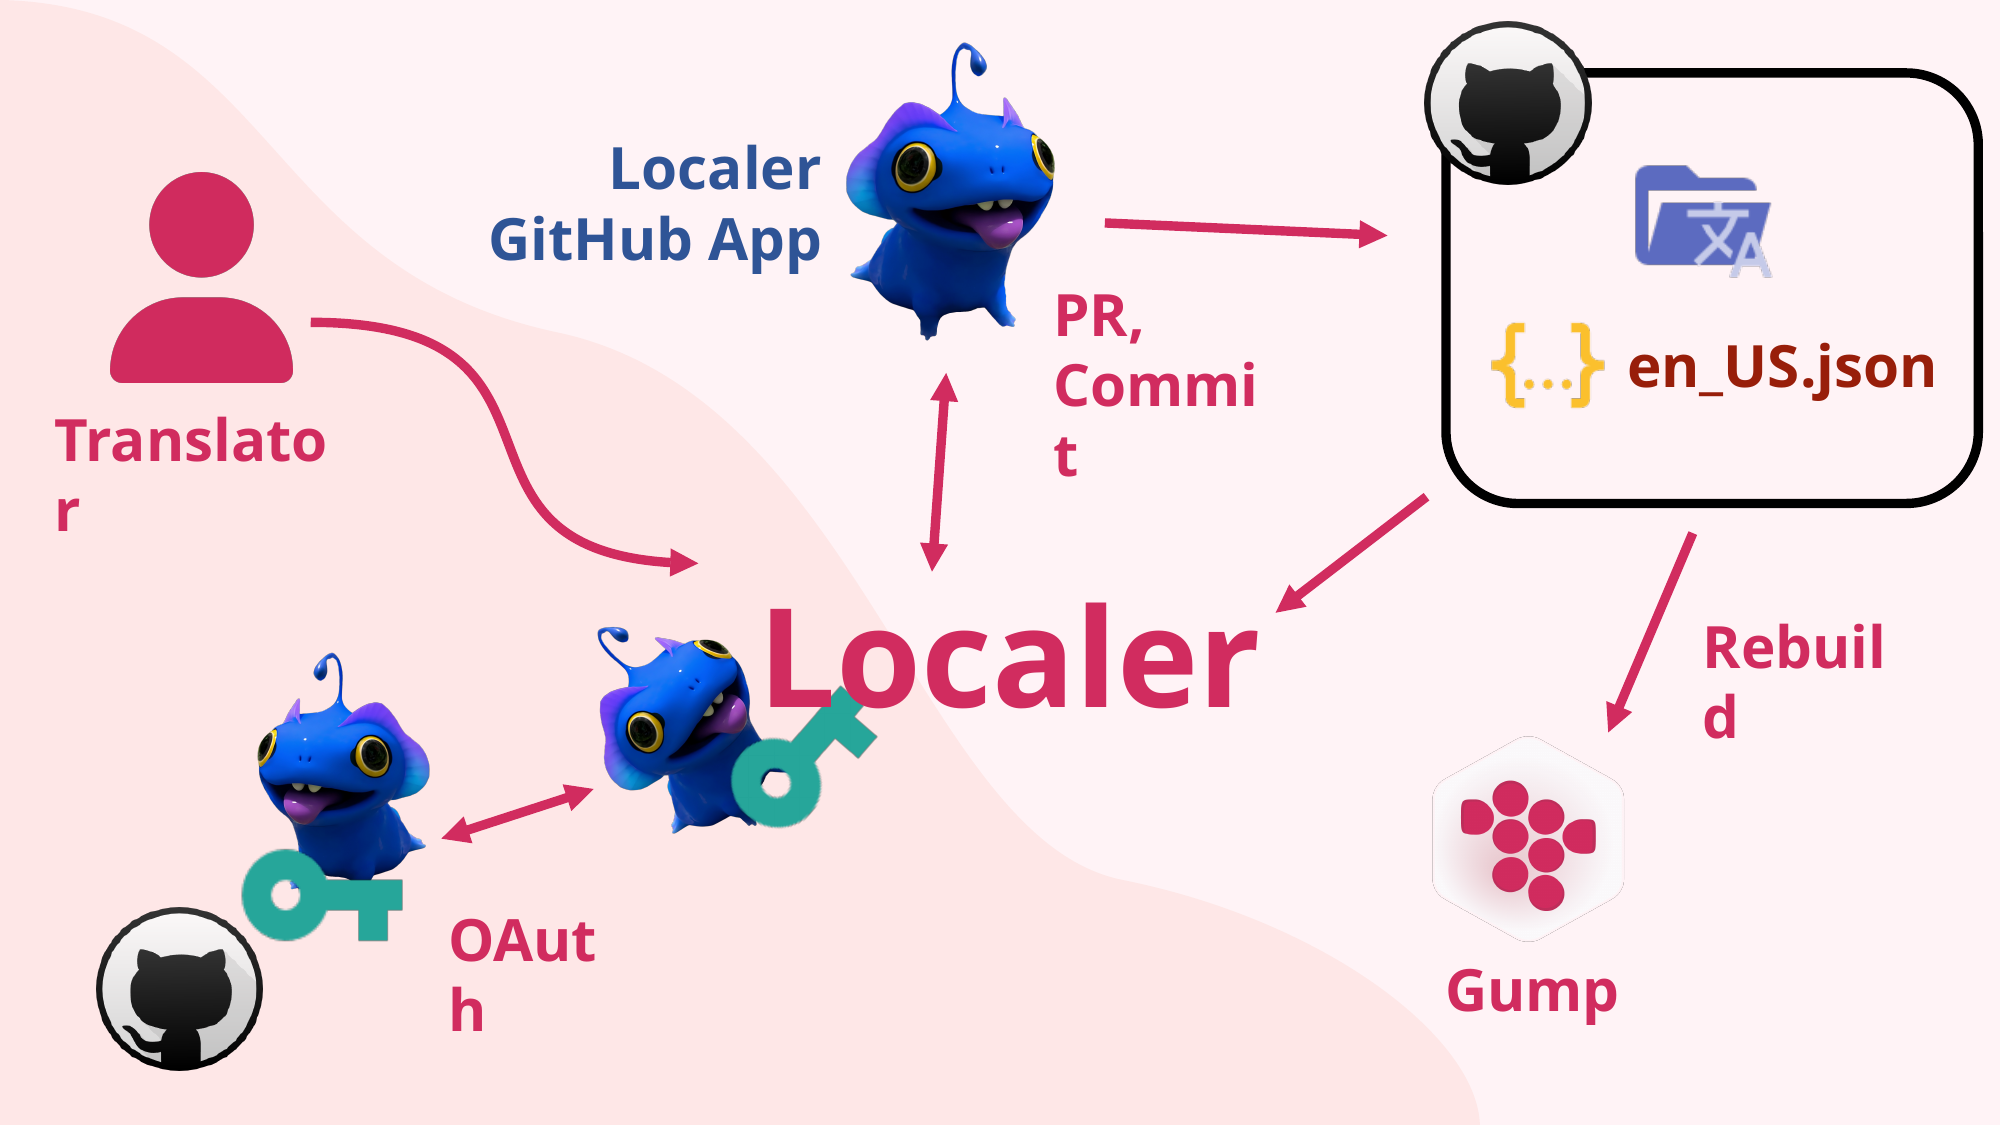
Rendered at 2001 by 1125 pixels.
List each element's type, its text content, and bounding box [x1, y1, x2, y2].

text_box [1444, 71, 1980, 505]
picture [1623, 141, 1776, 290]
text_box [310, 322, 699, 564]
text_box Gump [1430, 945, 1646, 1031]
picture [1485, 302, 1611, 429]
title Localer [743, 538, 1334, 789]
picture [110, 172, 293, 383]
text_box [931, 372, 947, 572]
picture [1420, 17, 1595, 188]
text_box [1104, 222, 1388, 236]
picture [758, 14, 1150, 400]
picture [1420, 736, 1635, 942]
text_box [1275, 496, 1427, 613]
text_box Localer GitHub App [403, 124, 758, 280]
text_box Rebuild [1687, 602, 1938, 758]
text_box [1608, 533, 1693, 733]
text_box Translator [39, 395, 310, 551]
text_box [441, 788, 594, 839]
text_box OAuth [433, 895, 649, 1051]
picture [92, 513, 890, 1074]
text_box en_US.json [1612, 321, 2000, 407]
text_box PR, Commit [1038, 270, 1288, 496]
